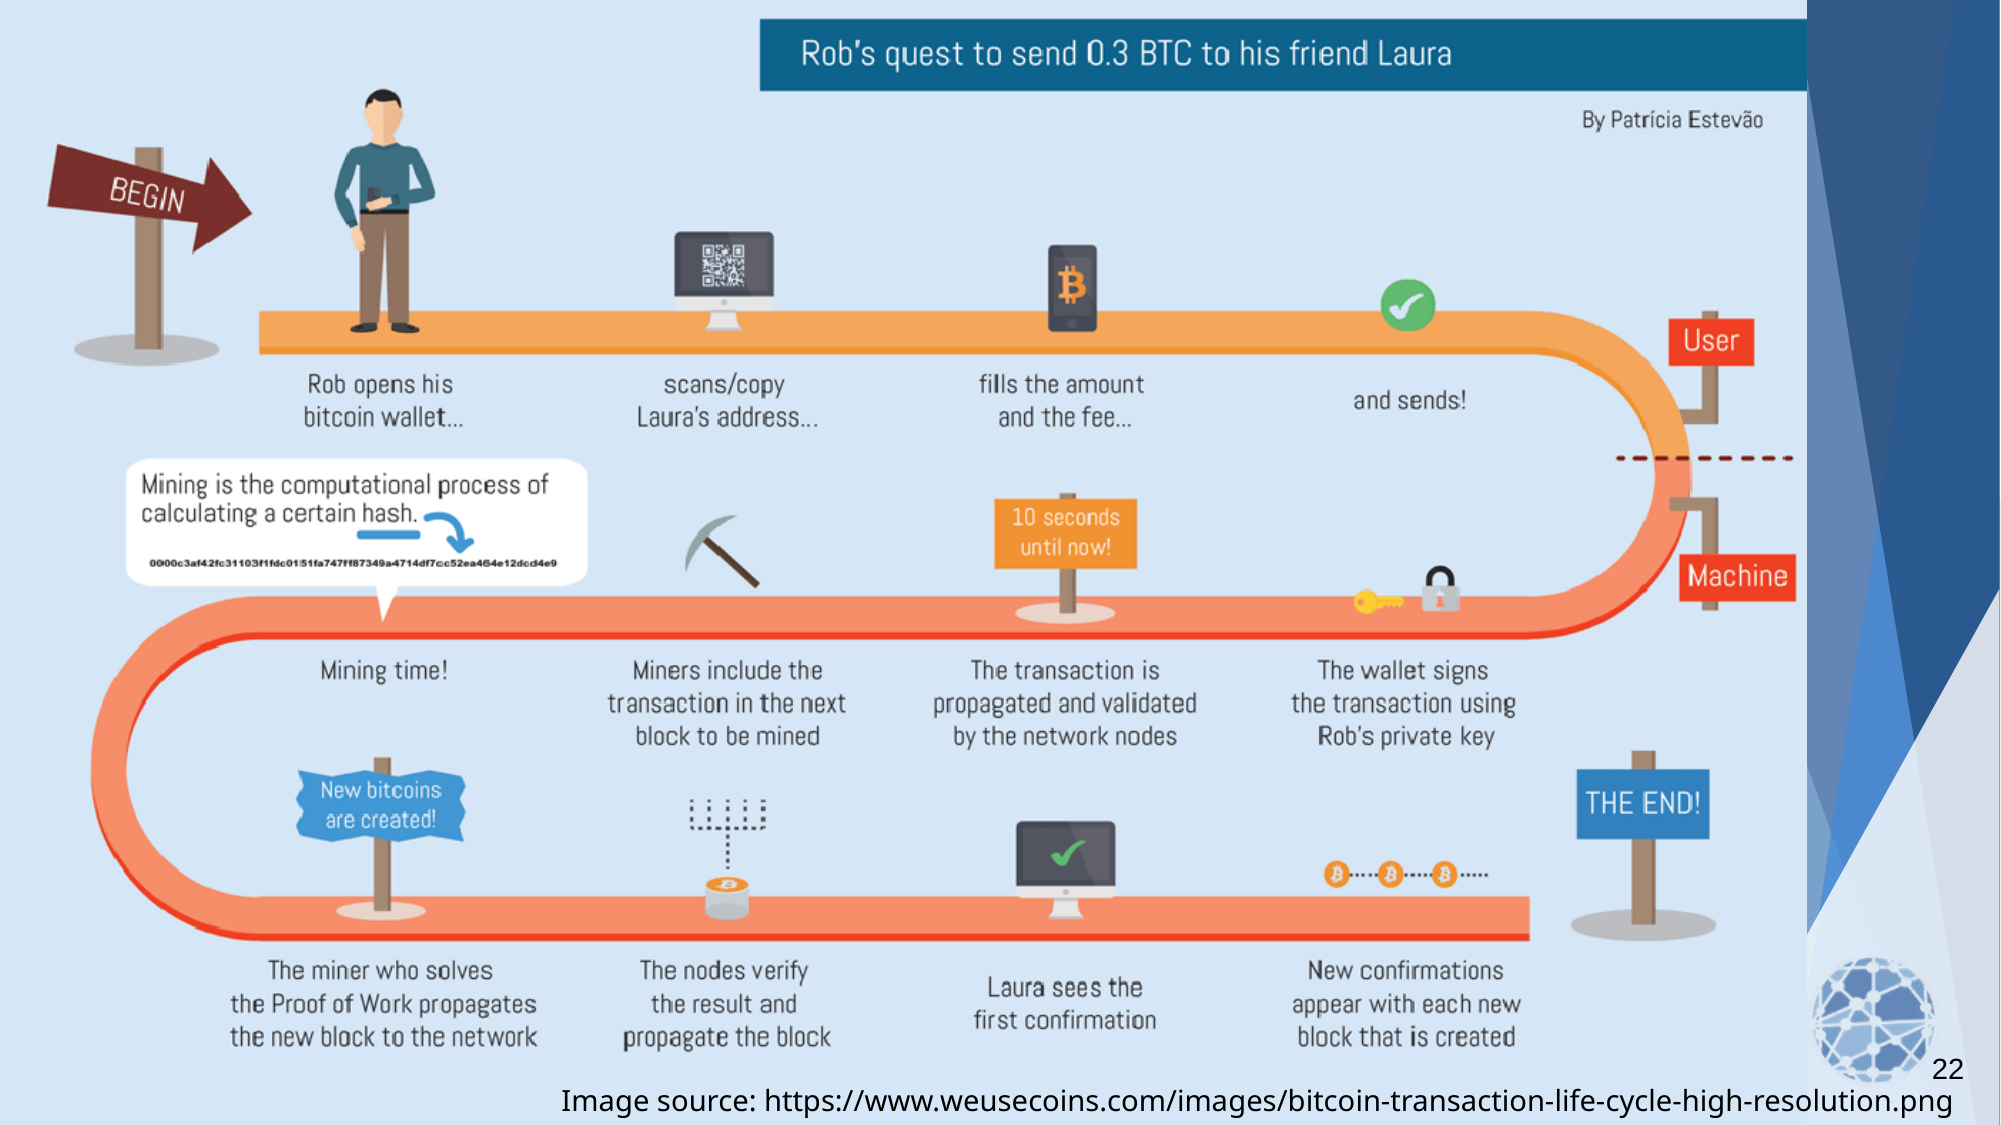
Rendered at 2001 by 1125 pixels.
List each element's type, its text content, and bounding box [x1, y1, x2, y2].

picture [764, 23, 1807, 87]
picture [0, 0, 1959, 1125]
text_box Image source: https://www.weusecoins.com/images/bitcoin-transaction-life-cycle-high-resolution.png [1810, 1074, 2000, 1125]
